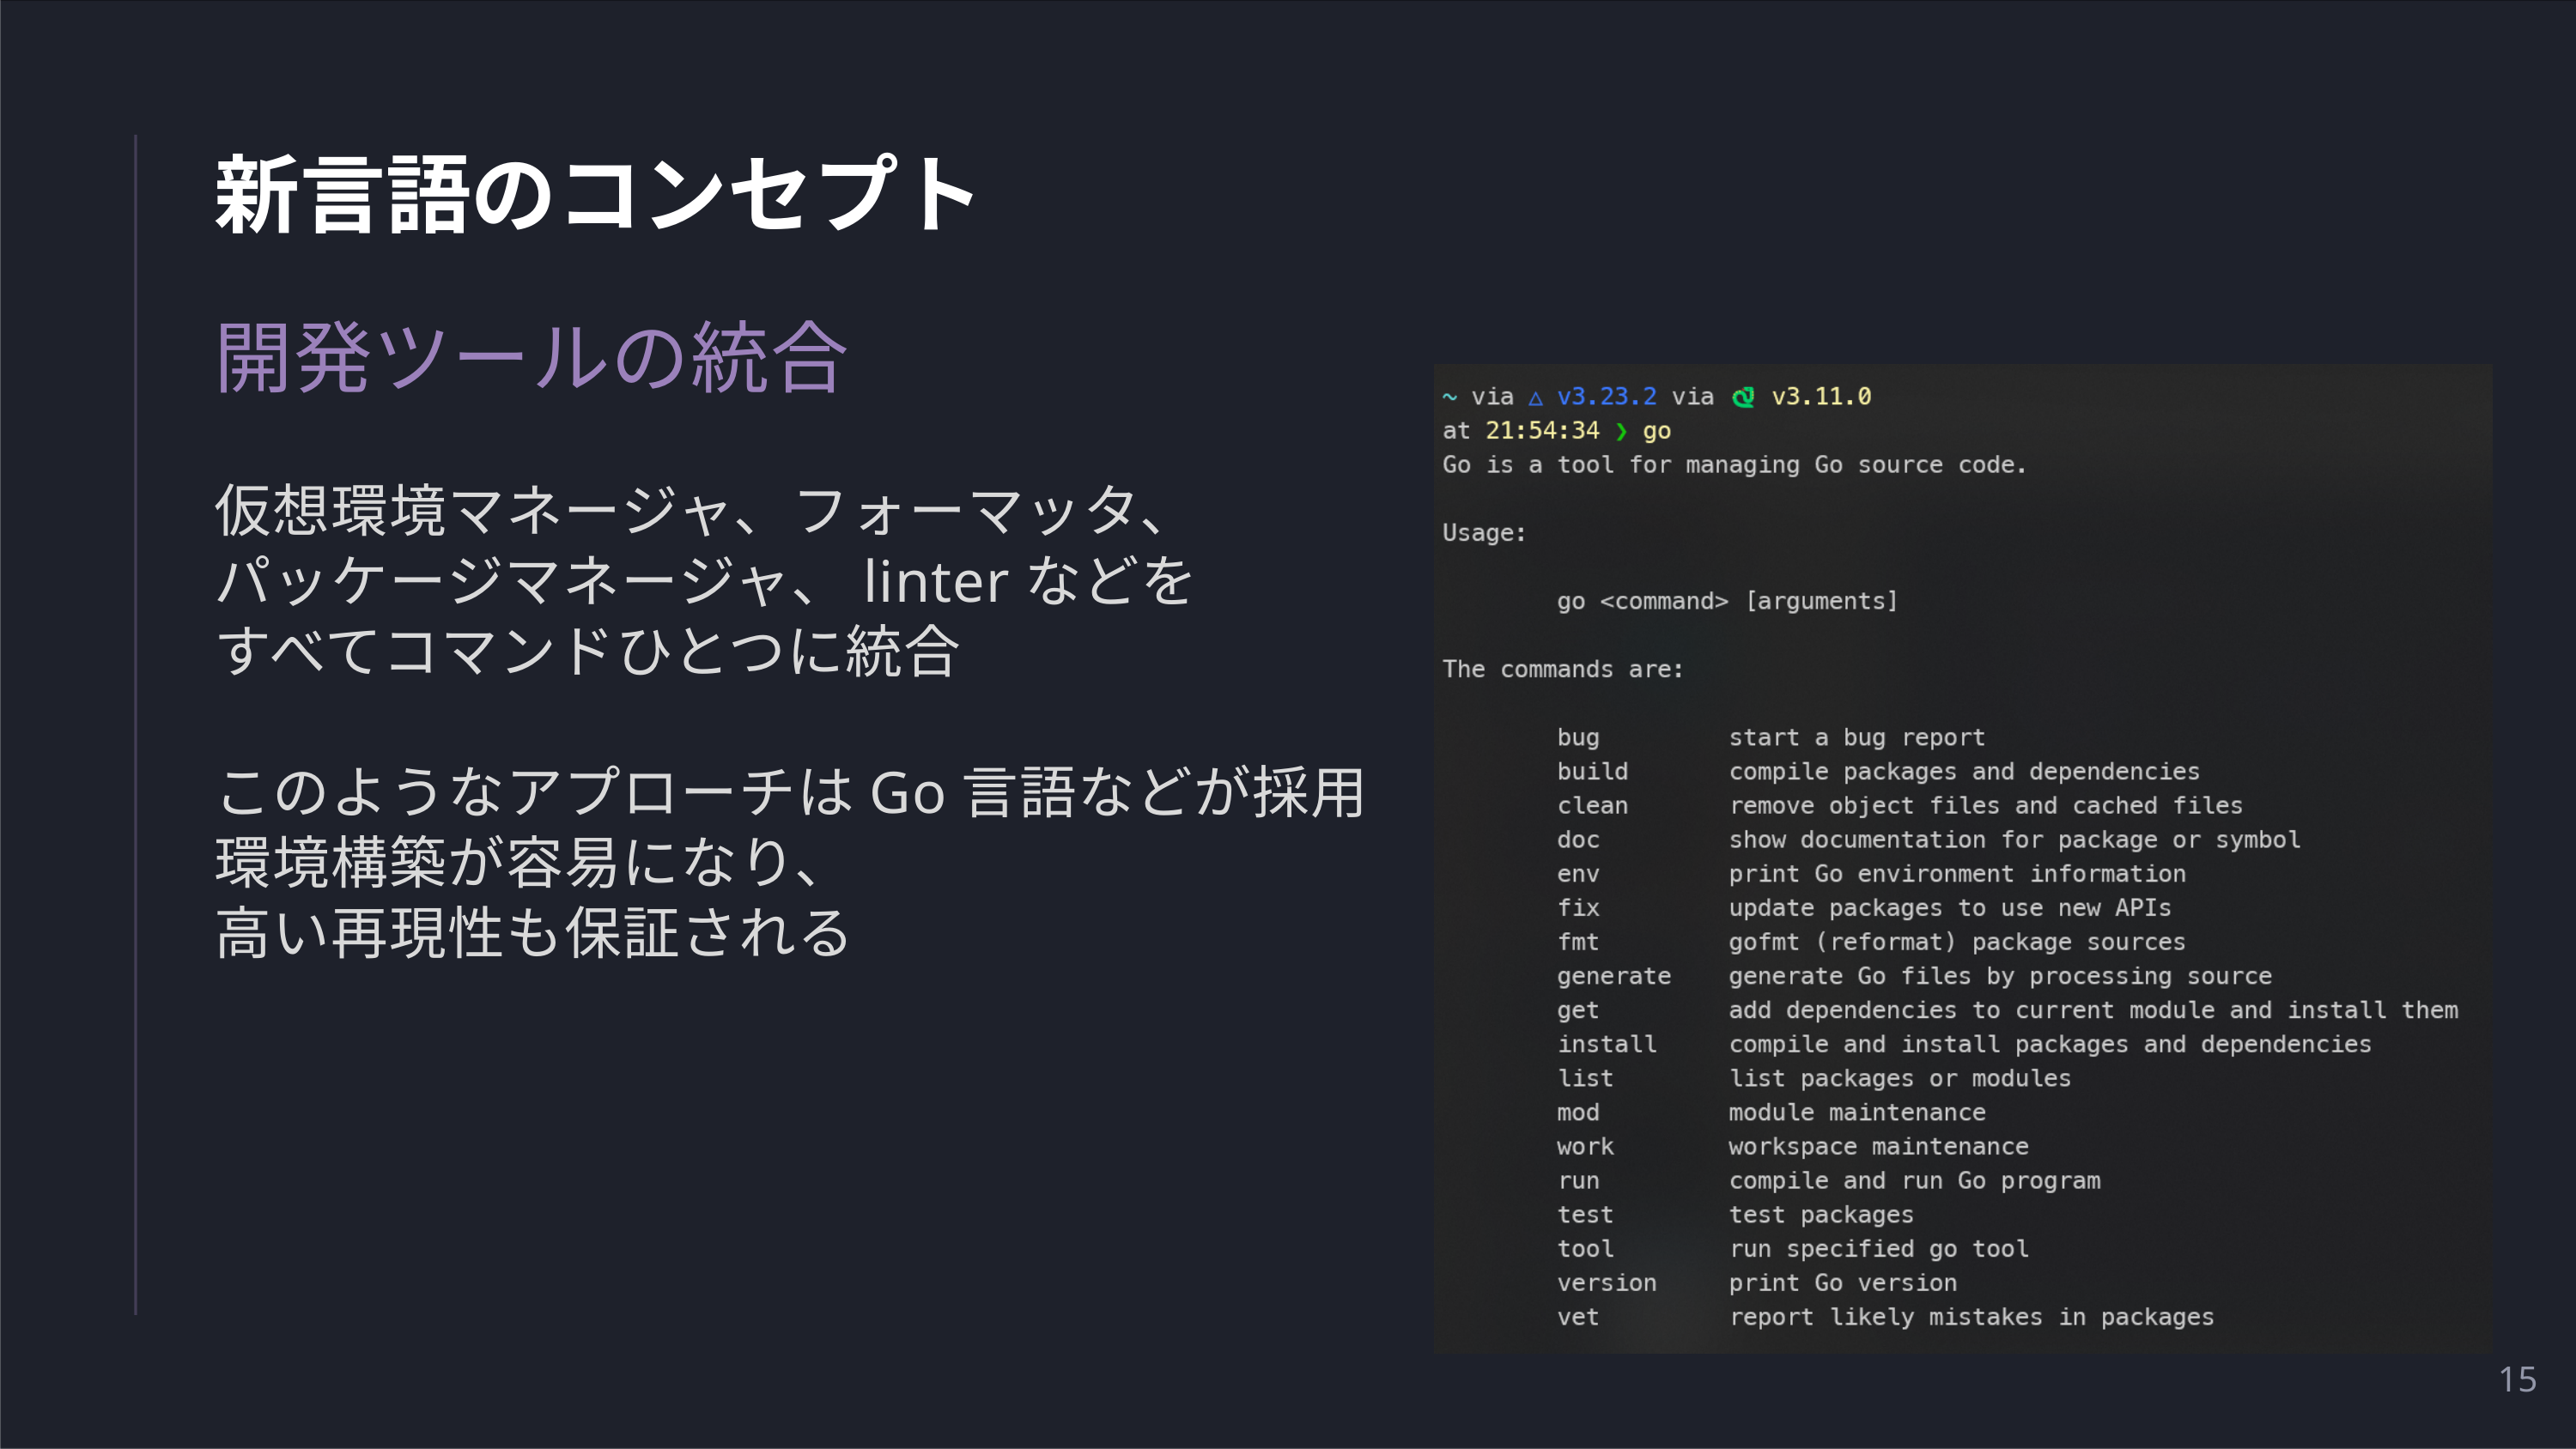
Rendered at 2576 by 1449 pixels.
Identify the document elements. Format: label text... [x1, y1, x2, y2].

title 新言語のコンセプト [212, 138, 1511, 306]
text_box 開発ツールの統合 仮想環境マネージャ、フォーマッタ、 パッケージマネージャ、linterなどを すべてコマンドひとつに統合 このようなアプローチはGo言語などが採用 環境構築が容易になり、 高い再現性も保証される [212, 306, 2341, 966]
text_box [134, 134, 137, 1315]
picture [0, 0, 2576, 1449]
slide_number 15 [2492, 1353, 2539, 1449]
